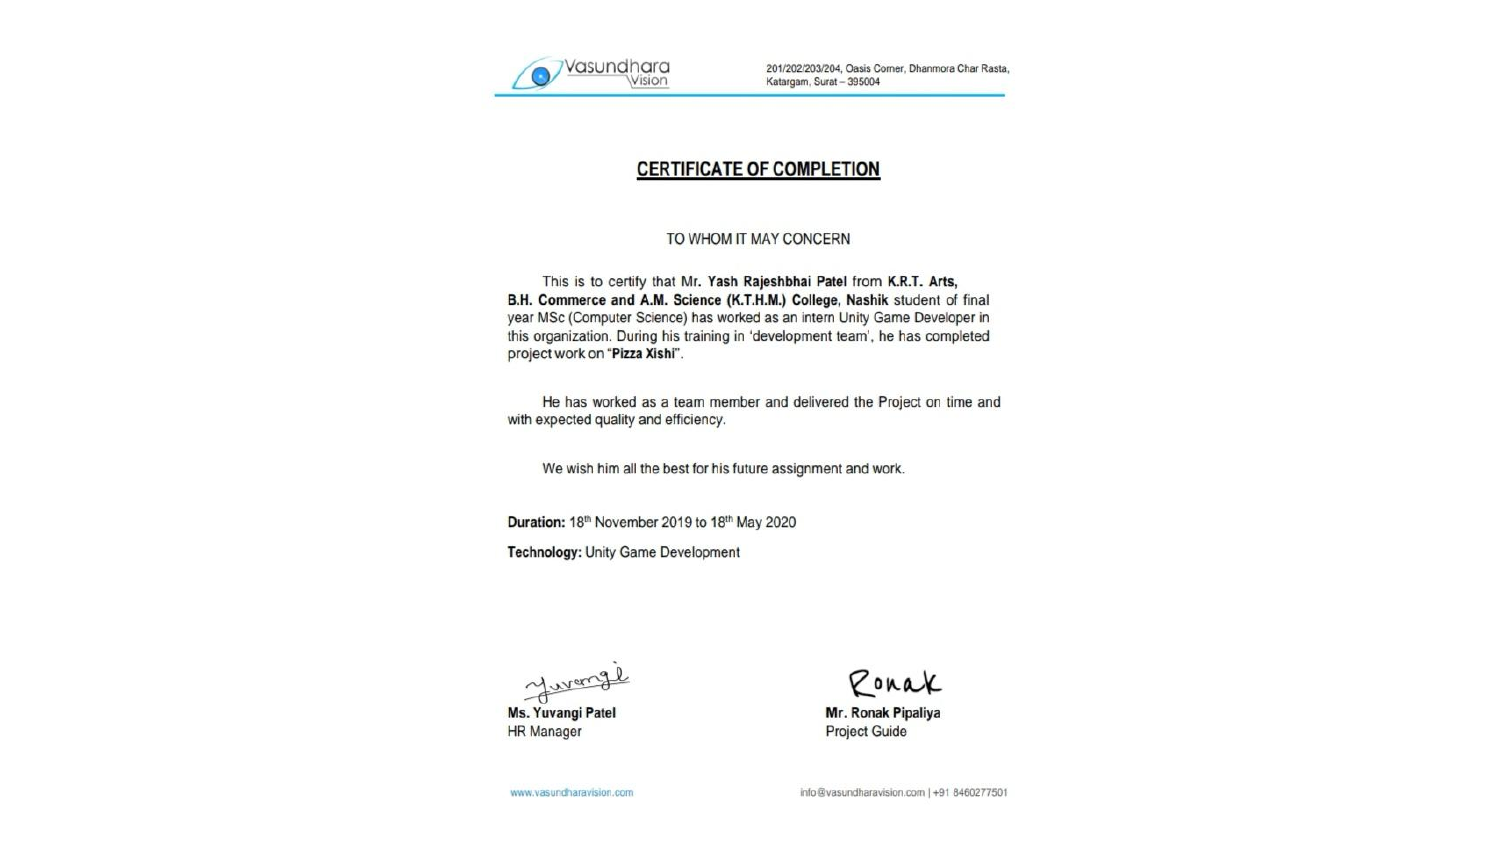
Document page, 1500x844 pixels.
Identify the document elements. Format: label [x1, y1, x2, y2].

picture [466, 24, 1034, 819]
